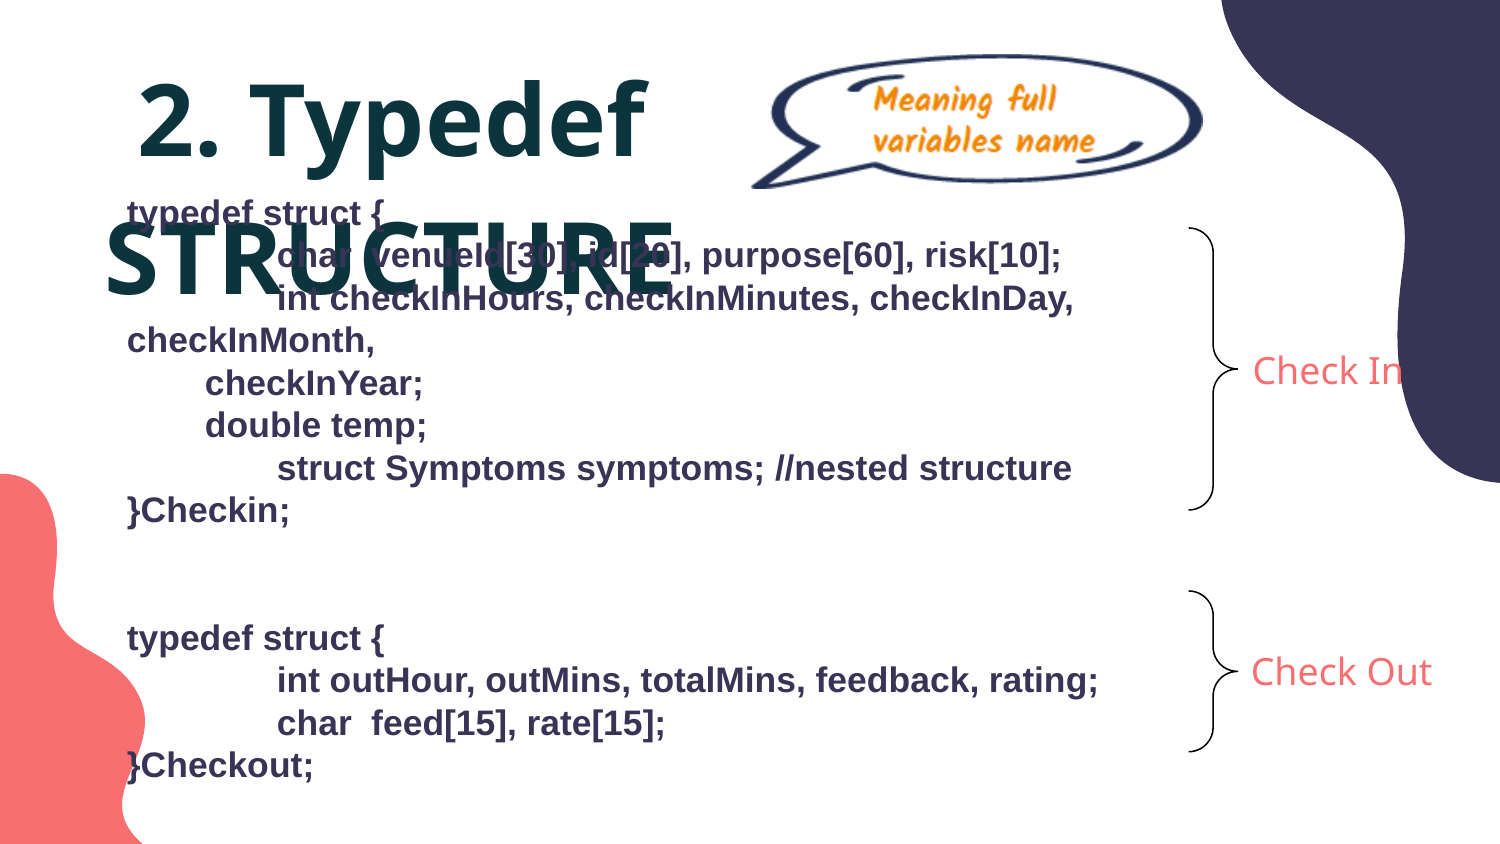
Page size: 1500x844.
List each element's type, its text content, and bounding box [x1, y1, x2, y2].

picture [749, 53, 1203, 189]
text_box Check Out [1235, 633, 1487, 709]
text_box Check In [1237, 331, 1489, 407]
text_box [1188, 590, 1235, 752]
text_box typedef struct { char venueId[30], id[20], purpose[60], risk[10]; int checkInHours, checkInMinutes, checkInDay, checkInMonth, checkInYear; double temp; struct Symptoms symptoms; //nested structure }Checkin; typedef struct { int outHour, outMins, totalMins, feedback, rating; char feed[15], rate[15]; }Checkout; [111, 174, 1329, 835]
text_box [1188, 227, 1237, 511]
text_box 2. Typedef STRUCTURE [0, 23, 830, 329]
